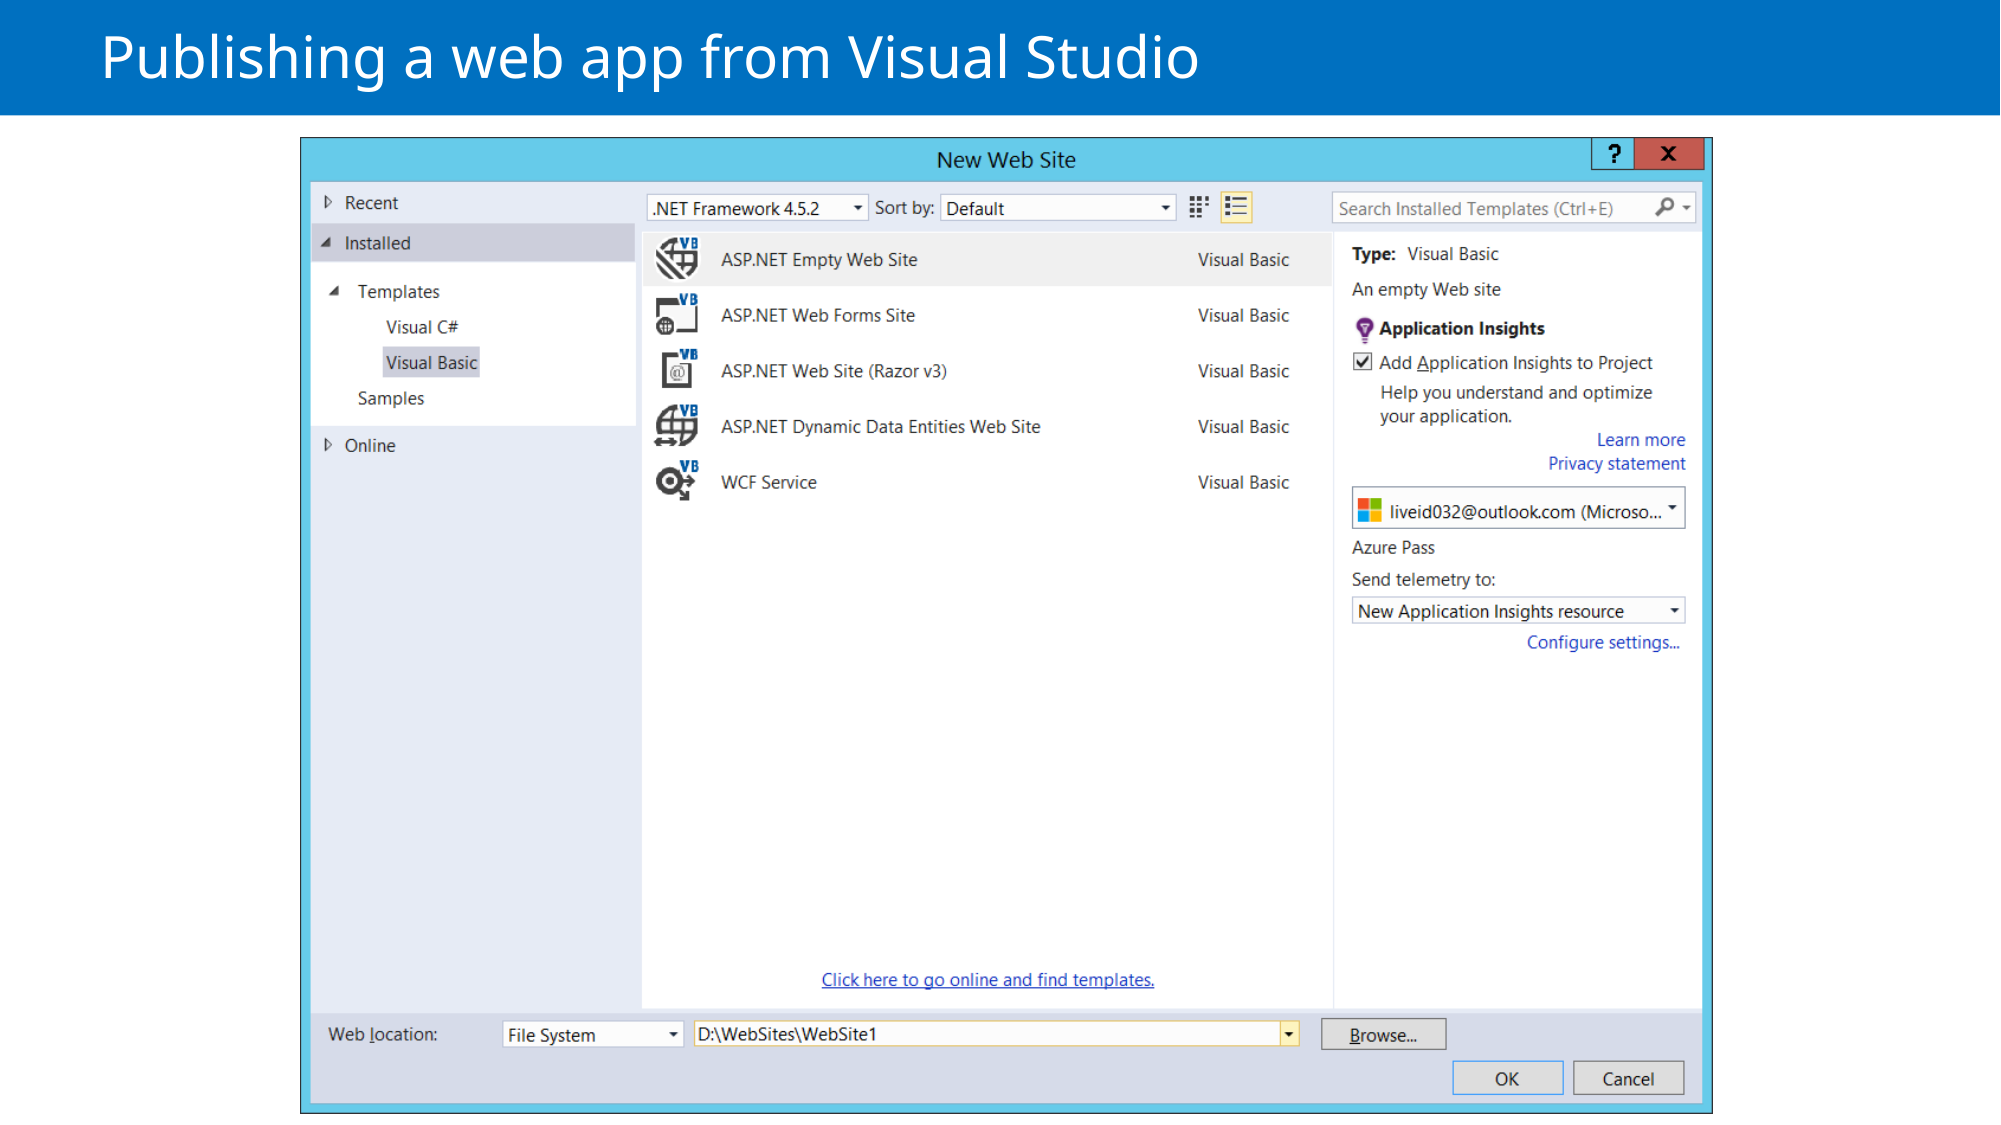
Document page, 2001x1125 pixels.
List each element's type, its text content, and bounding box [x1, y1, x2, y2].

picture [299, 137, 1714, 1114]
title Publishing a web app from Visual Studio [100, 0, 1802, 122]
